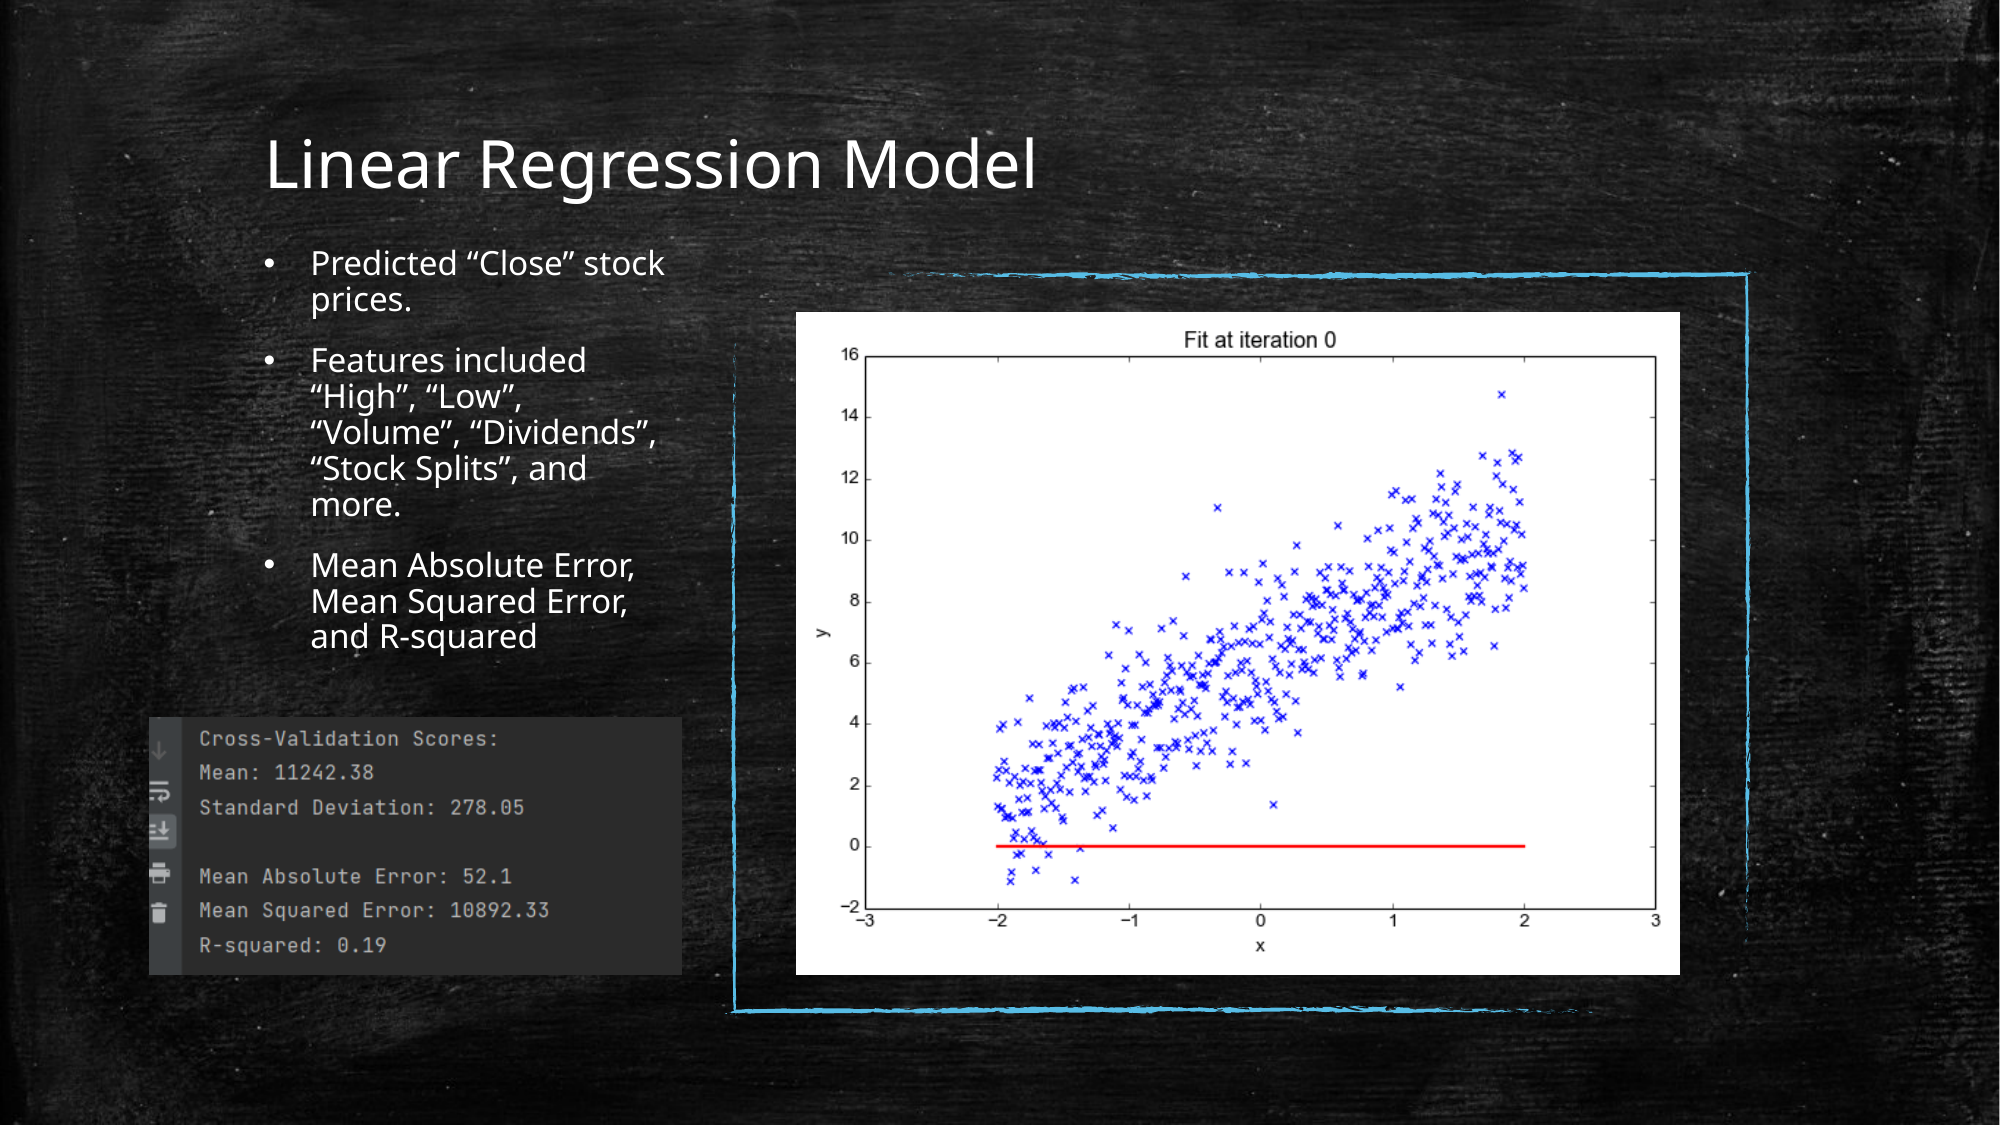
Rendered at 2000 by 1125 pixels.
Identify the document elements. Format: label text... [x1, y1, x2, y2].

title Linear Regression Model [249, 45, 1750, 213]
list Predicted “Close” stock prices. Features included “High”, “Low”, “Volume”, “Dividends”, “Stock Splits”, and more. Mean Absolute Error, Mean Squared Error, and R-squared [248, 213, 699, 664]
picture [149, 717, 682, 975]
picture [795, 312, 1680, 975]
